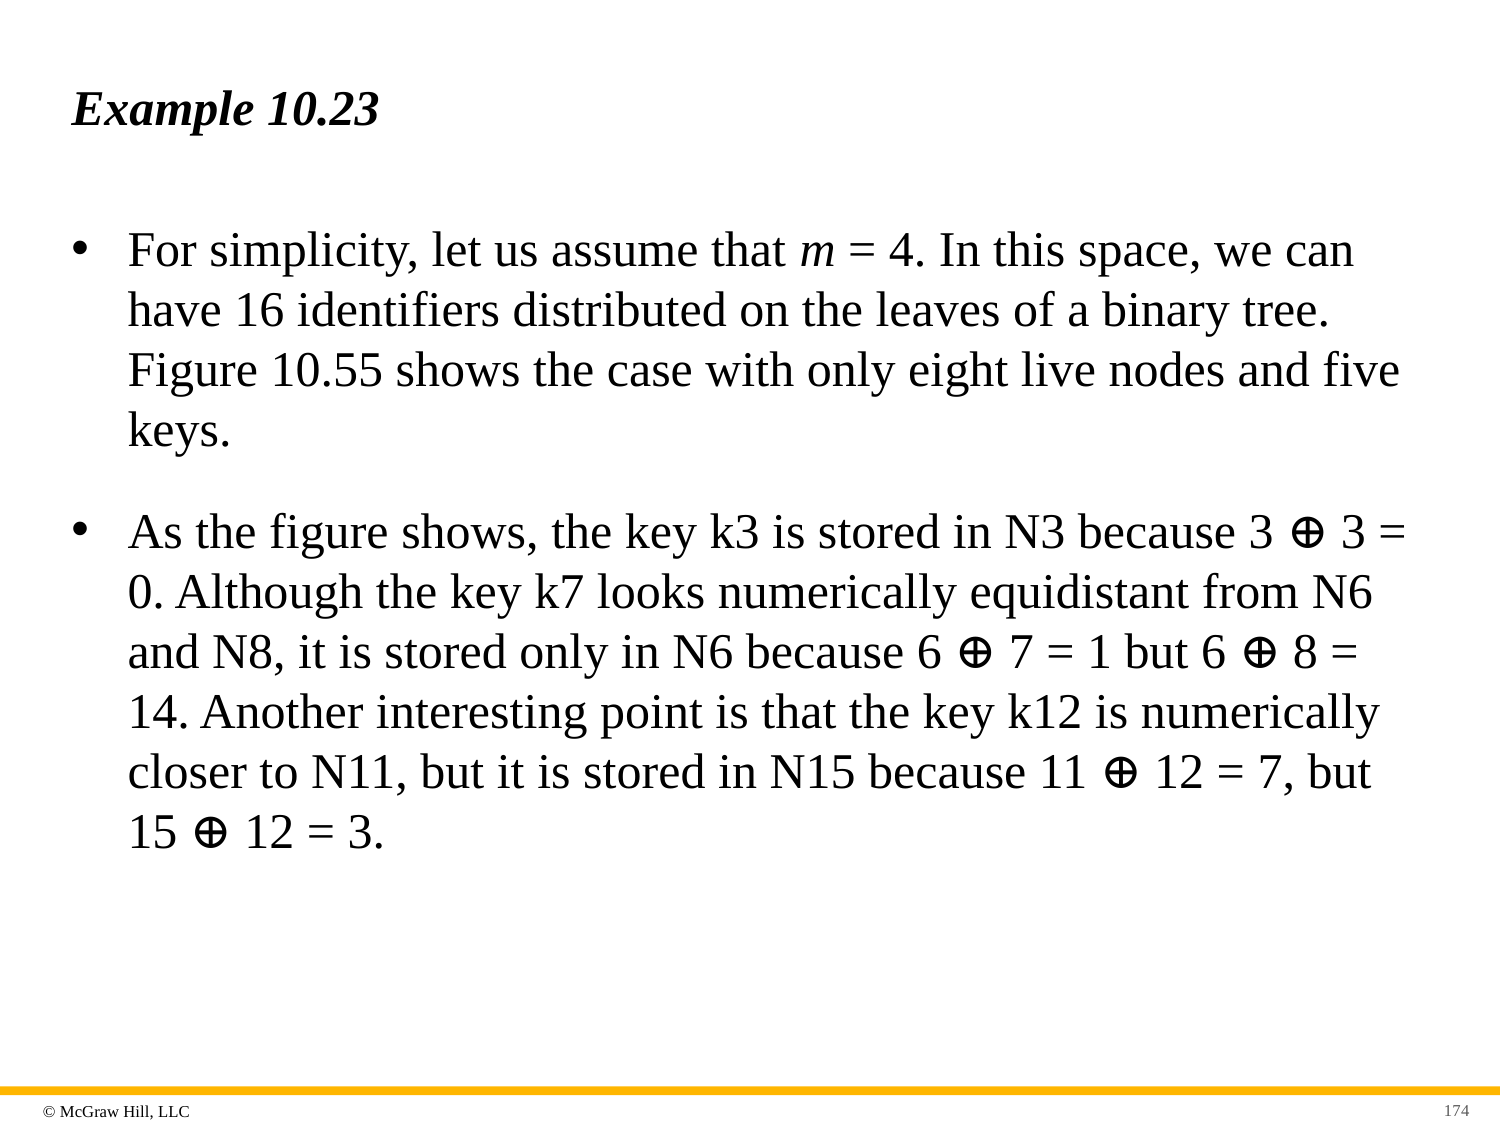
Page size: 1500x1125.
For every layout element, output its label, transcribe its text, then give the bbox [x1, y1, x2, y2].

list For simplicity, let us assume that m = 4. In this space, we can have 16 identifiers distributed on the leaves of a binary tree. Figure 10.55 shows the case with only eight live nodes and five keys. As the figure shows, the key k3 is stored in N3 because 3 ⊕ 3 = 0. Although the key k7 looks numerically equidistant from N6 and N8, it is stored only in N6 because 6 ⊕ 7 = 1 but 6 ⊕ 8 = 14. Another interesting point is that the key k12 is numerically closer to N11, but it is stored in N15 because 11 ⊕ 12 = 7, but 15 ⊕ 12 = 3. [56, 209, 1444, 1026]
slide_number 174 [1418, 1096, 1477, 1123]
title Example 10.23 [56, 50, 1444, 162]
